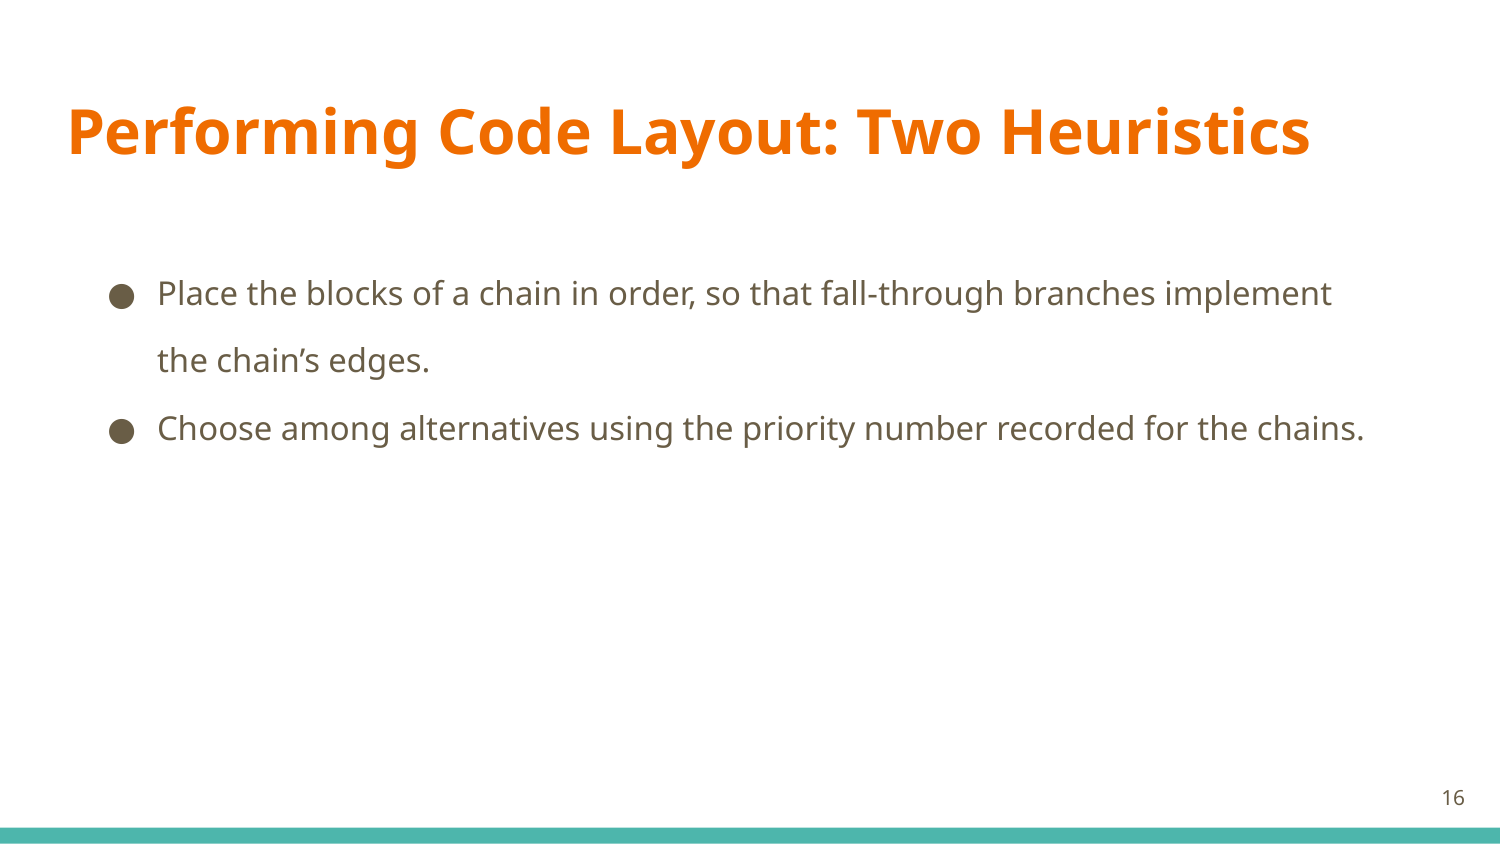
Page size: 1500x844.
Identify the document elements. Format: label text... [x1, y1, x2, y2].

list Place the blocks of a chain in order, so that fall-through branches implement the chain’s edges. Choose among alternatives using the priority number recorded for the chains. [76, 232, 1390, 524]
title Performing Code Layout: Two Heuristics [51, 72, 1449, 189]
slide_number ‹#› [1389, 764, 1480, 830]
